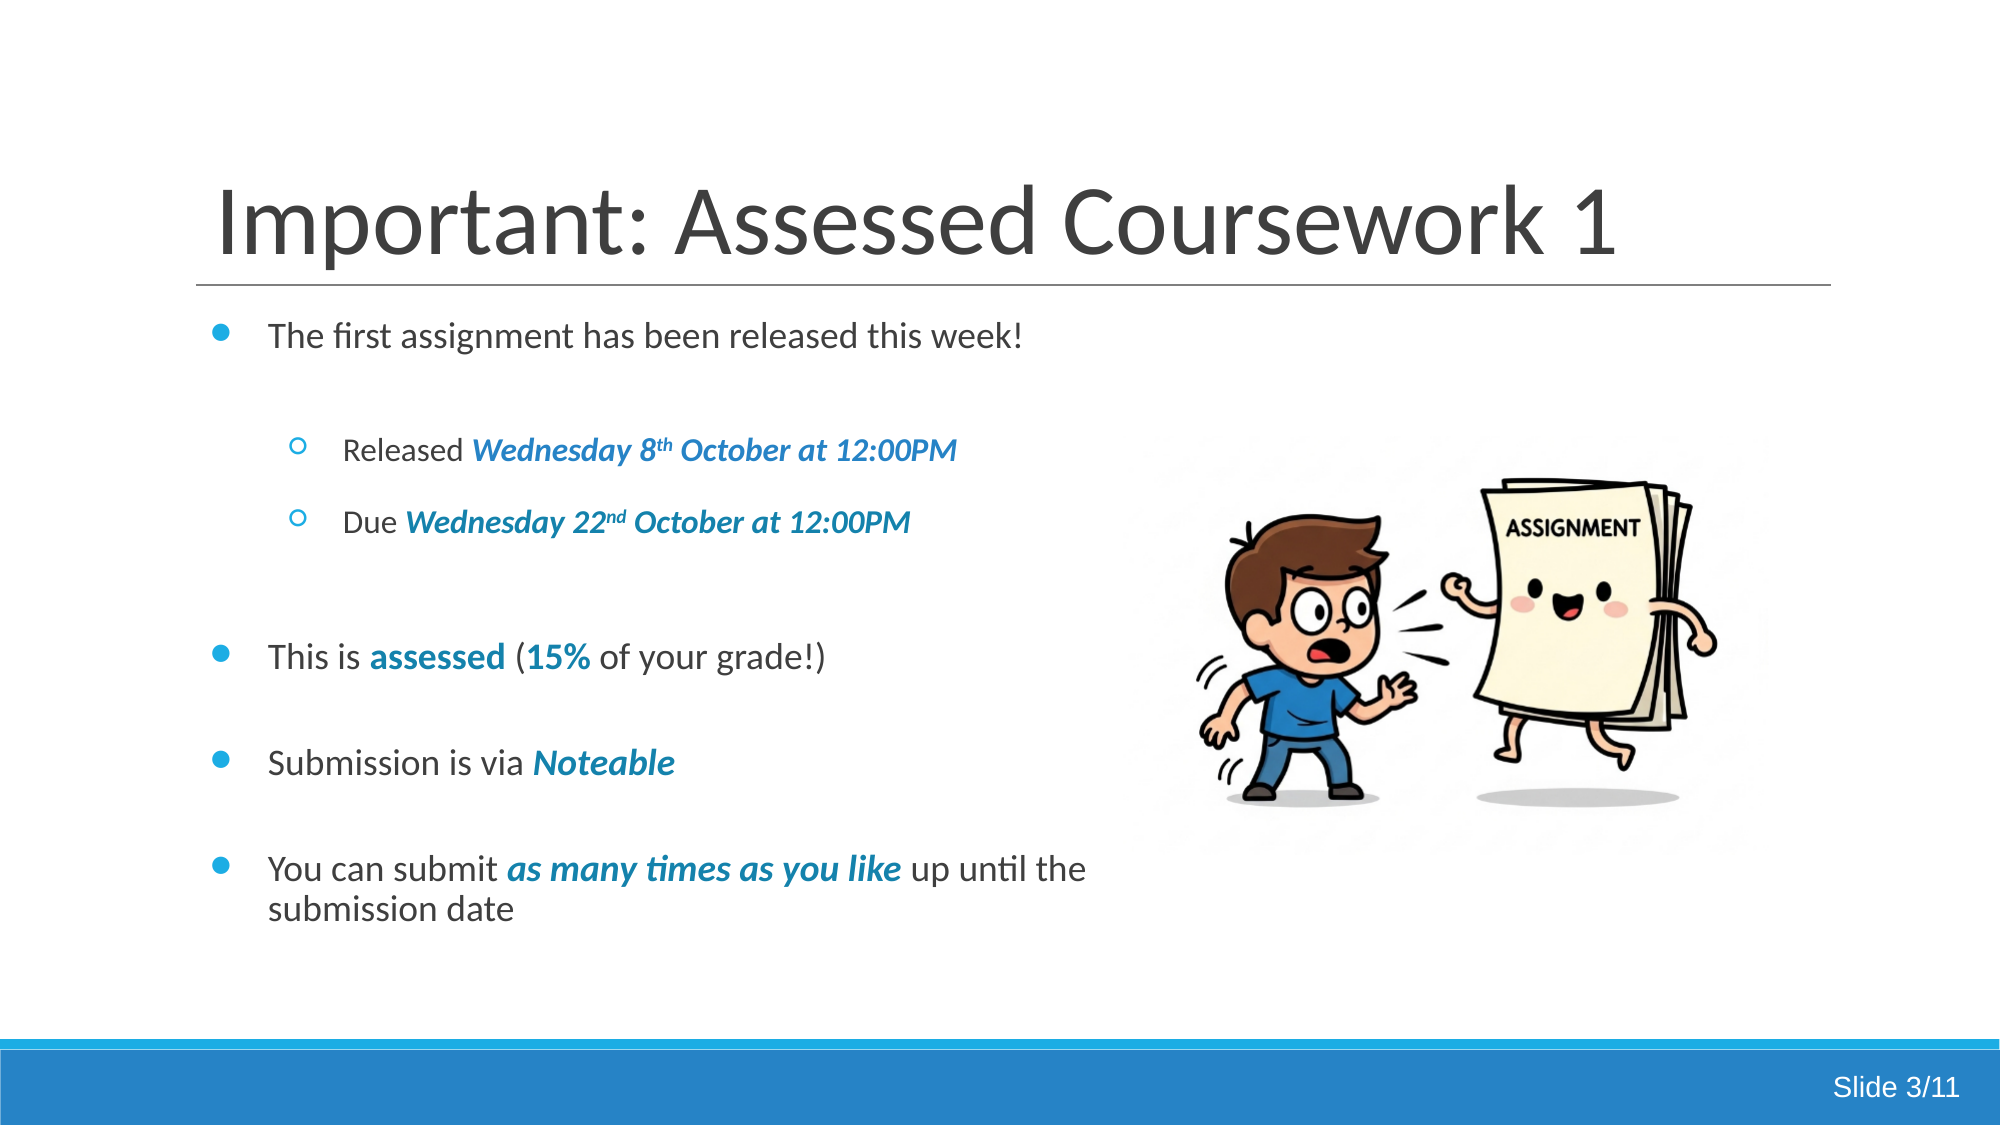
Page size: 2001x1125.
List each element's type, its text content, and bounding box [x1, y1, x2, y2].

text_box The first assignment has been released this week! Released Wednesday 8th October at 12:00PM Due Wednesday 22nd October at 12:00PM This is assessed (15% of your grade!) Submission is via Noteable You can submit as many times as you like up until the submission date [192, 308, 1127, 870]
text_box Slide 3/11 [1817, 1053, 2000, 1125]
picture [1122, 436, 1769, 855]
title Important: Assessed Coursework 1 [200, 44, 1850, 283]
